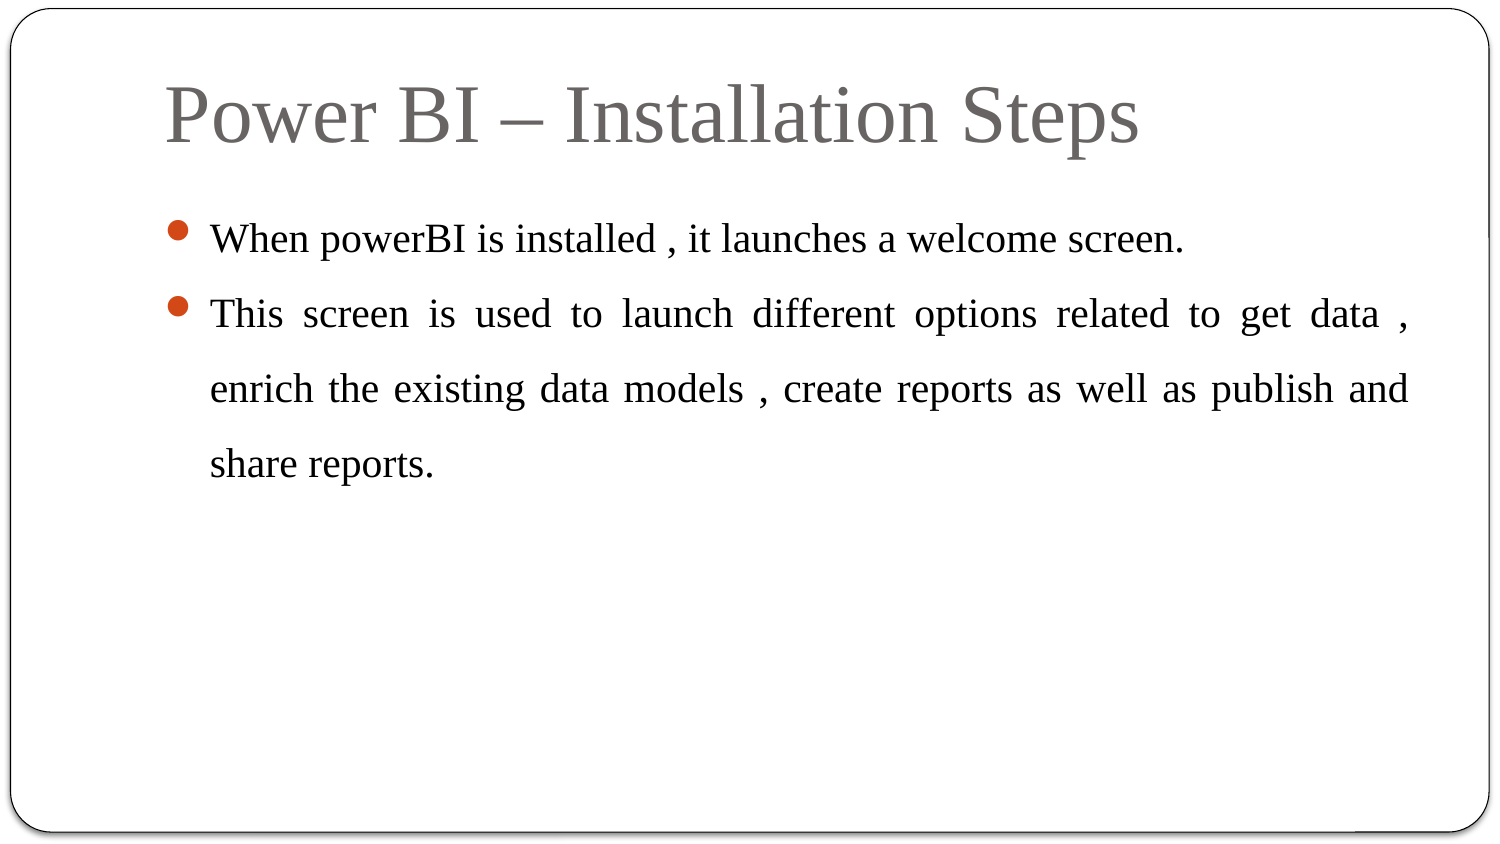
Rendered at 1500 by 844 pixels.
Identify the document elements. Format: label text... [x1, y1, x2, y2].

title Power BI – Installation Steps [150, 33, 1425, 175]
list When powerBI is installed , it launches a welcome screen. This screen is used to launch different options related to get data , enrich the existing data models , create reports as well as publish and share reports. [150, 178, 1425, 741]
